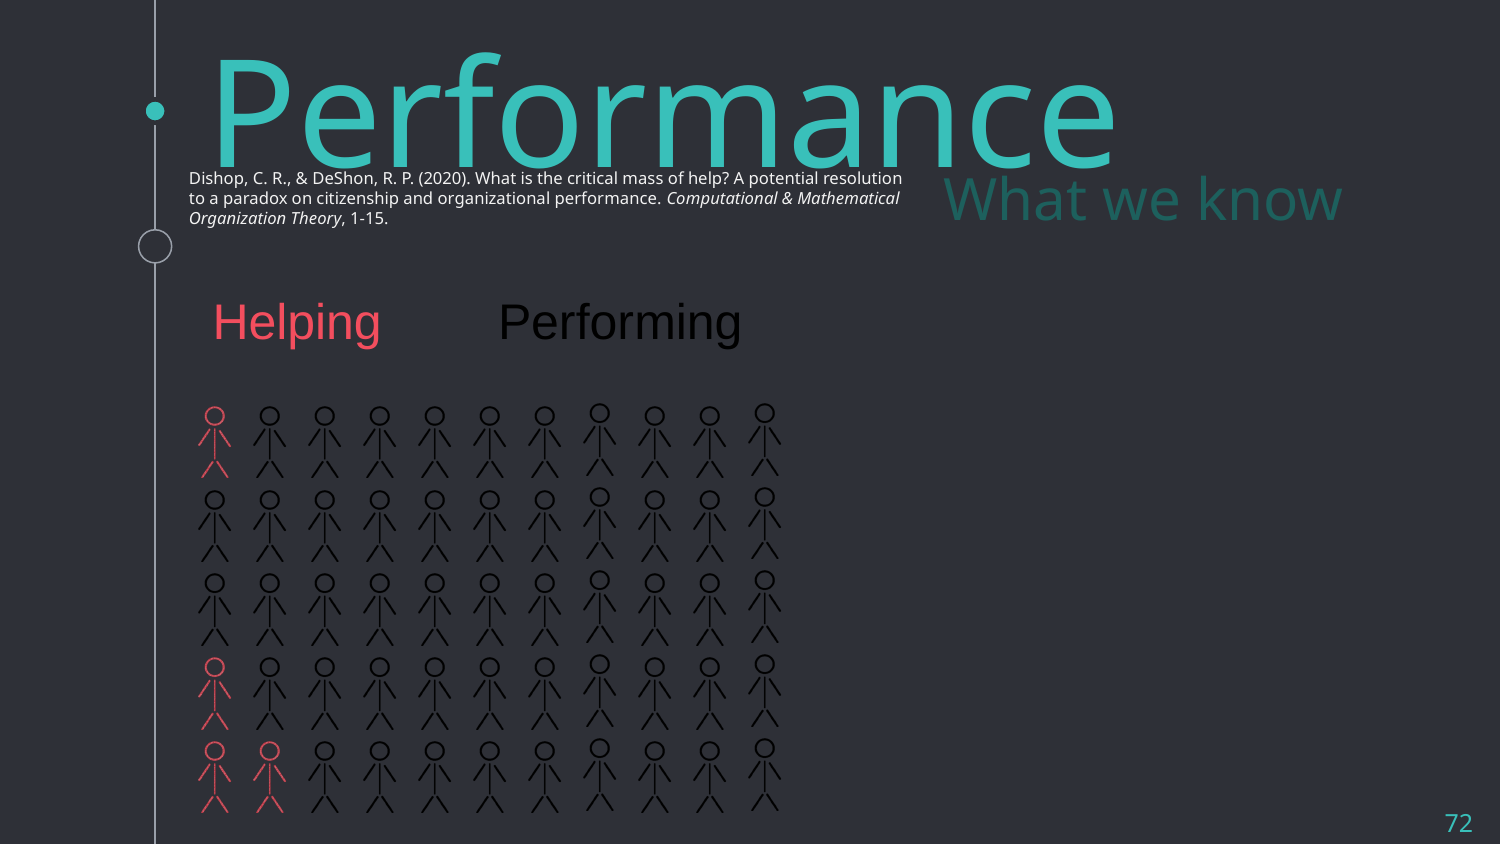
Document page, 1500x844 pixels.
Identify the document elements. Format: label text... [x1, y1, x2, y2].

picture [306, 404, 343, 481]
text_box Performing [483, 282, 758, 358]
picture [691, 739, 728, 816]
list Dishop, C. R., & DeShon, R. P. (2020). What is the critical mass of help? A potential resolution to a paradox on citizenship and organizational performance. Computational & Mathematical Organization Theory, 1-15. [167, 153, 928, 229]
picture [471, 571, 508, 648]
picture [471, 487, 508, 564]
picture [416, 487, 453, 564]
picture [361, 571, 398, 648]
picture [251, 404, 288, 481]
picture [746, 401, 783, 478]
picture [251, 571, 288, 648]
picture [526, 655, 563, 732]
picture [416, 655, 453, 732]
picture [636, 655, 673, 732]
picture [526, 739, 563, 816]
text_box Team Performance [928, 156, 1413, 190]
picture [526, 571, 563, 648]
picture [691, 487, 728, 564]
picture [251, 655, 288, 732]
slide_number 72 [1398, 792, 1489, 844]
picture [196, 655, 233, 732]
picture [581, 485, 618, 562]
picture [196, 739, 233, 816]
text_box Helping [197, 282, 397, 358]
picture [746, 736, 783, 813]
picture [196, 487, 233, 564]
picture [581, 652, 618, 729]
picture [361, 487, 398, 564]
text_box What we know [928, 190, 1470, 248]
picture [526, 404, 563, 481]
picture [306, 487, 343, 564]
picture [636, 571, 673, 648]
picture [251, 487, 288, 564]
picture [581, 568, 618, 645]
picture [746, 568, 783, 645]
picture [691, 404, 728, 481]
picture [471, 404, 508, 481]
picture [746, 652, 783, 729]
picture [361, 655, 398, 732]
picture [306, 571, 343, 648]
picture [416, 739, 453, 816]
picture [471, 655, 508, 732]
picture [636, 739, 673, 816]
picture [306, 655, 343, 732]
picture [196, 404, 233, 481]
picture [416, 571, 453, 648]
picture [746, 485, 783, 562]
picture [691, 571, 728, 648]
picture [581, 401, 618, 478]
picture [196, 571, 233, 648]
picture [636, 487, 673, 564]
picture [526, 487, 563, 564]
picture [306, 739, 343, 816]
picture [251, 739, 288, 816]
picture [581, 736, 618, 813]
picture [361, 739, 398, 816]
picture [361, 404, 398, 481]
picture [636, 404, 673, 481]
picture [471, 739, 508, 816]
picture [416, 404, 453, 481]
picture [691, 655, 728, 732]
